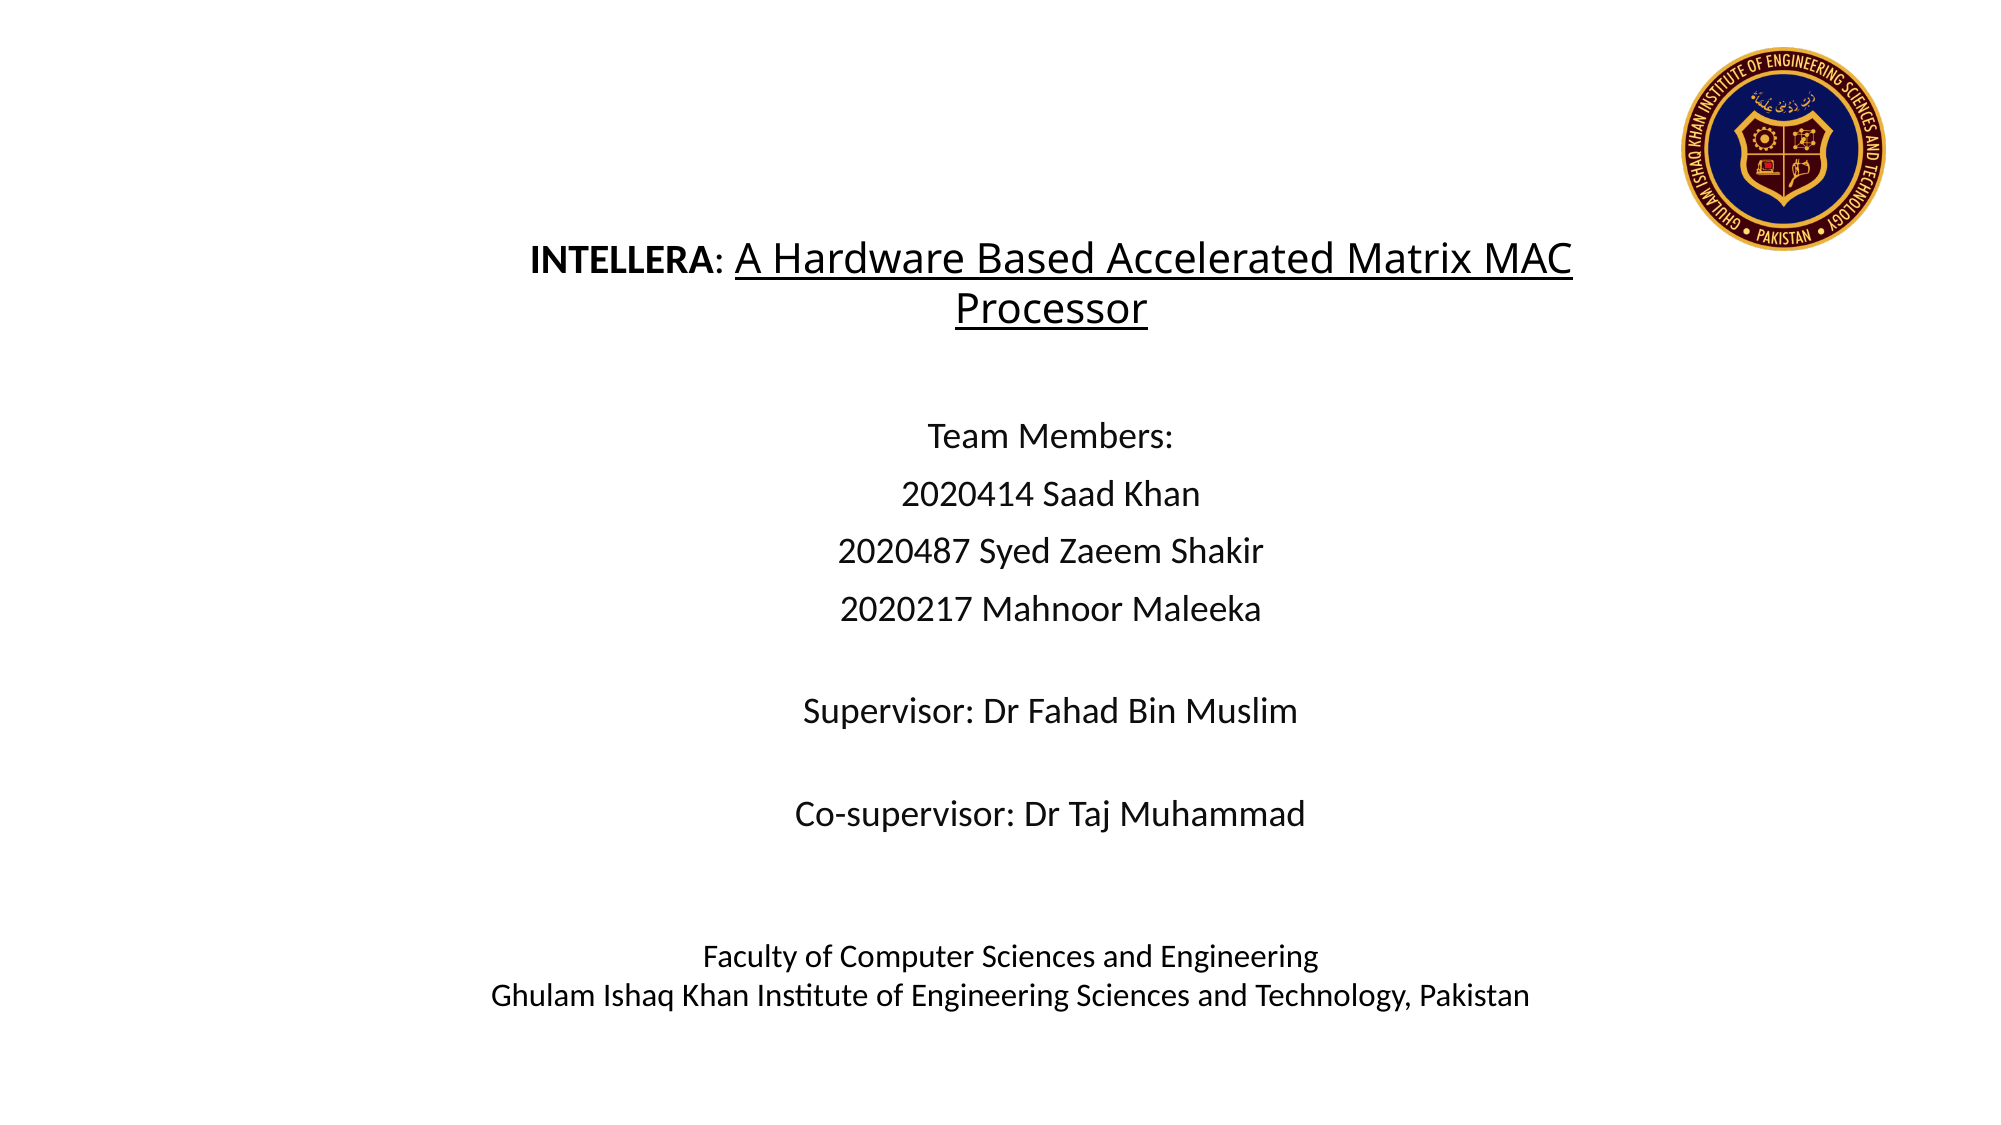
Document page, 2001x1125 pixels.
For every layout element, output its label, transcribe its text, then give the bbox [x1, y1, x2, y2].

text_box Team Members: 2020414 Saad Khan 2020487 Syed Zaeem Shakir 2020217 Mahnoor Maleeka Supervisor: Dr Fahad Bin Muslim Co-supervisor: Dr Taj Muhammad [587, 403, 1515, 870]
text_box Faculty of Computer Sciences and Engineering Ghulam Ishaq Khan Institute of Engineering Sciences and Technology, Pakistan [448, 926, 1575, 1020]
picture [1681, 47, 1886, 251]
text_box INTELLERA: A Hardware Based Accelerated Matrix MAC Processor [488, 175, 1615, 389]
